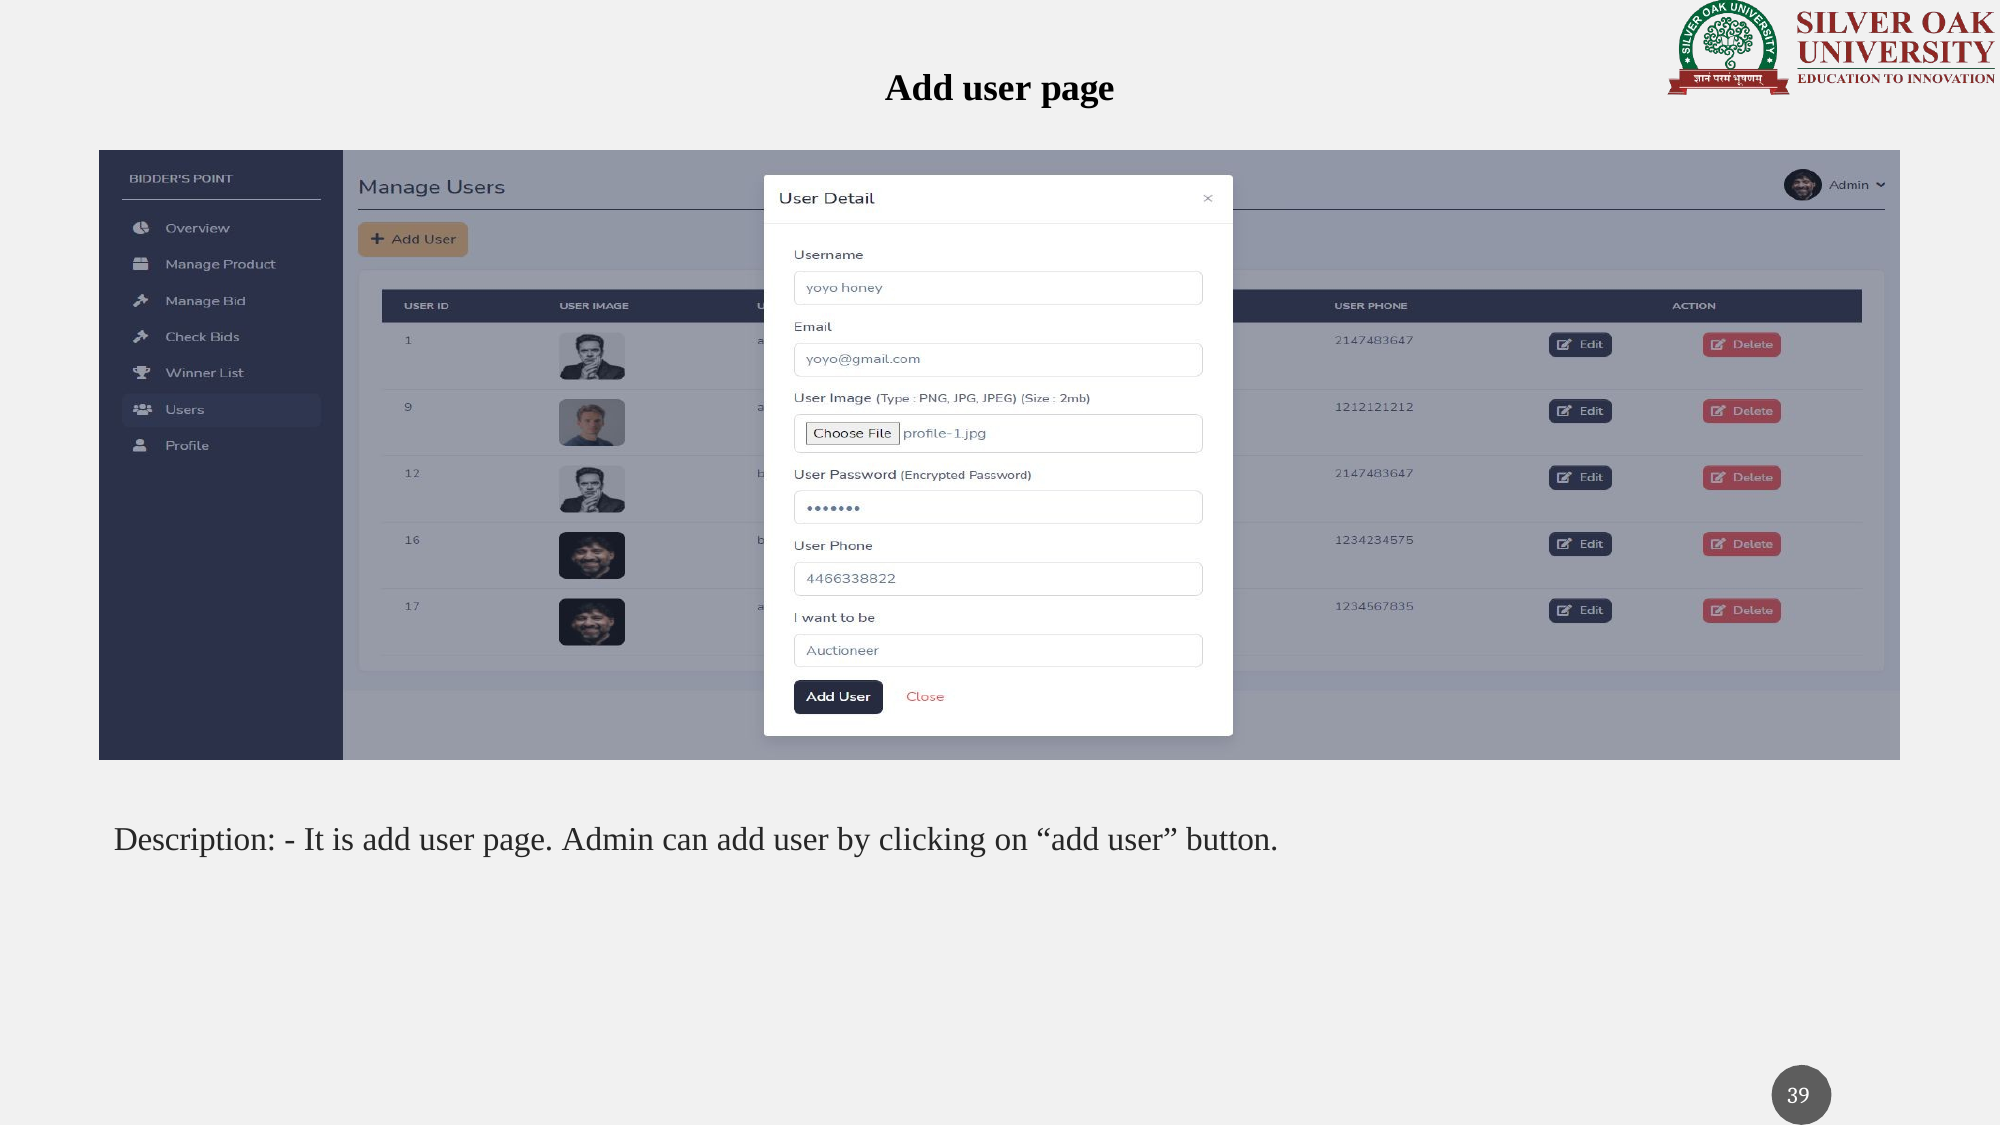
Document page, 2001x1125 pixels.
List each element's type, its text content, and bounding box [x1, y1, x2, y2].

picture [1667, 0, 1995, 95]
slide_number 39 [1781, 1079, 1848, 1125]
text_box Description: - It is add user page. Admin can add user by clicking on “add user” button. [111, 815, 1284, 858]
picture [99, 150, 1901, 761]
text_box [1771, 1064, 1827, 1117]
title Add user page [497, 10, 1503, 150]
